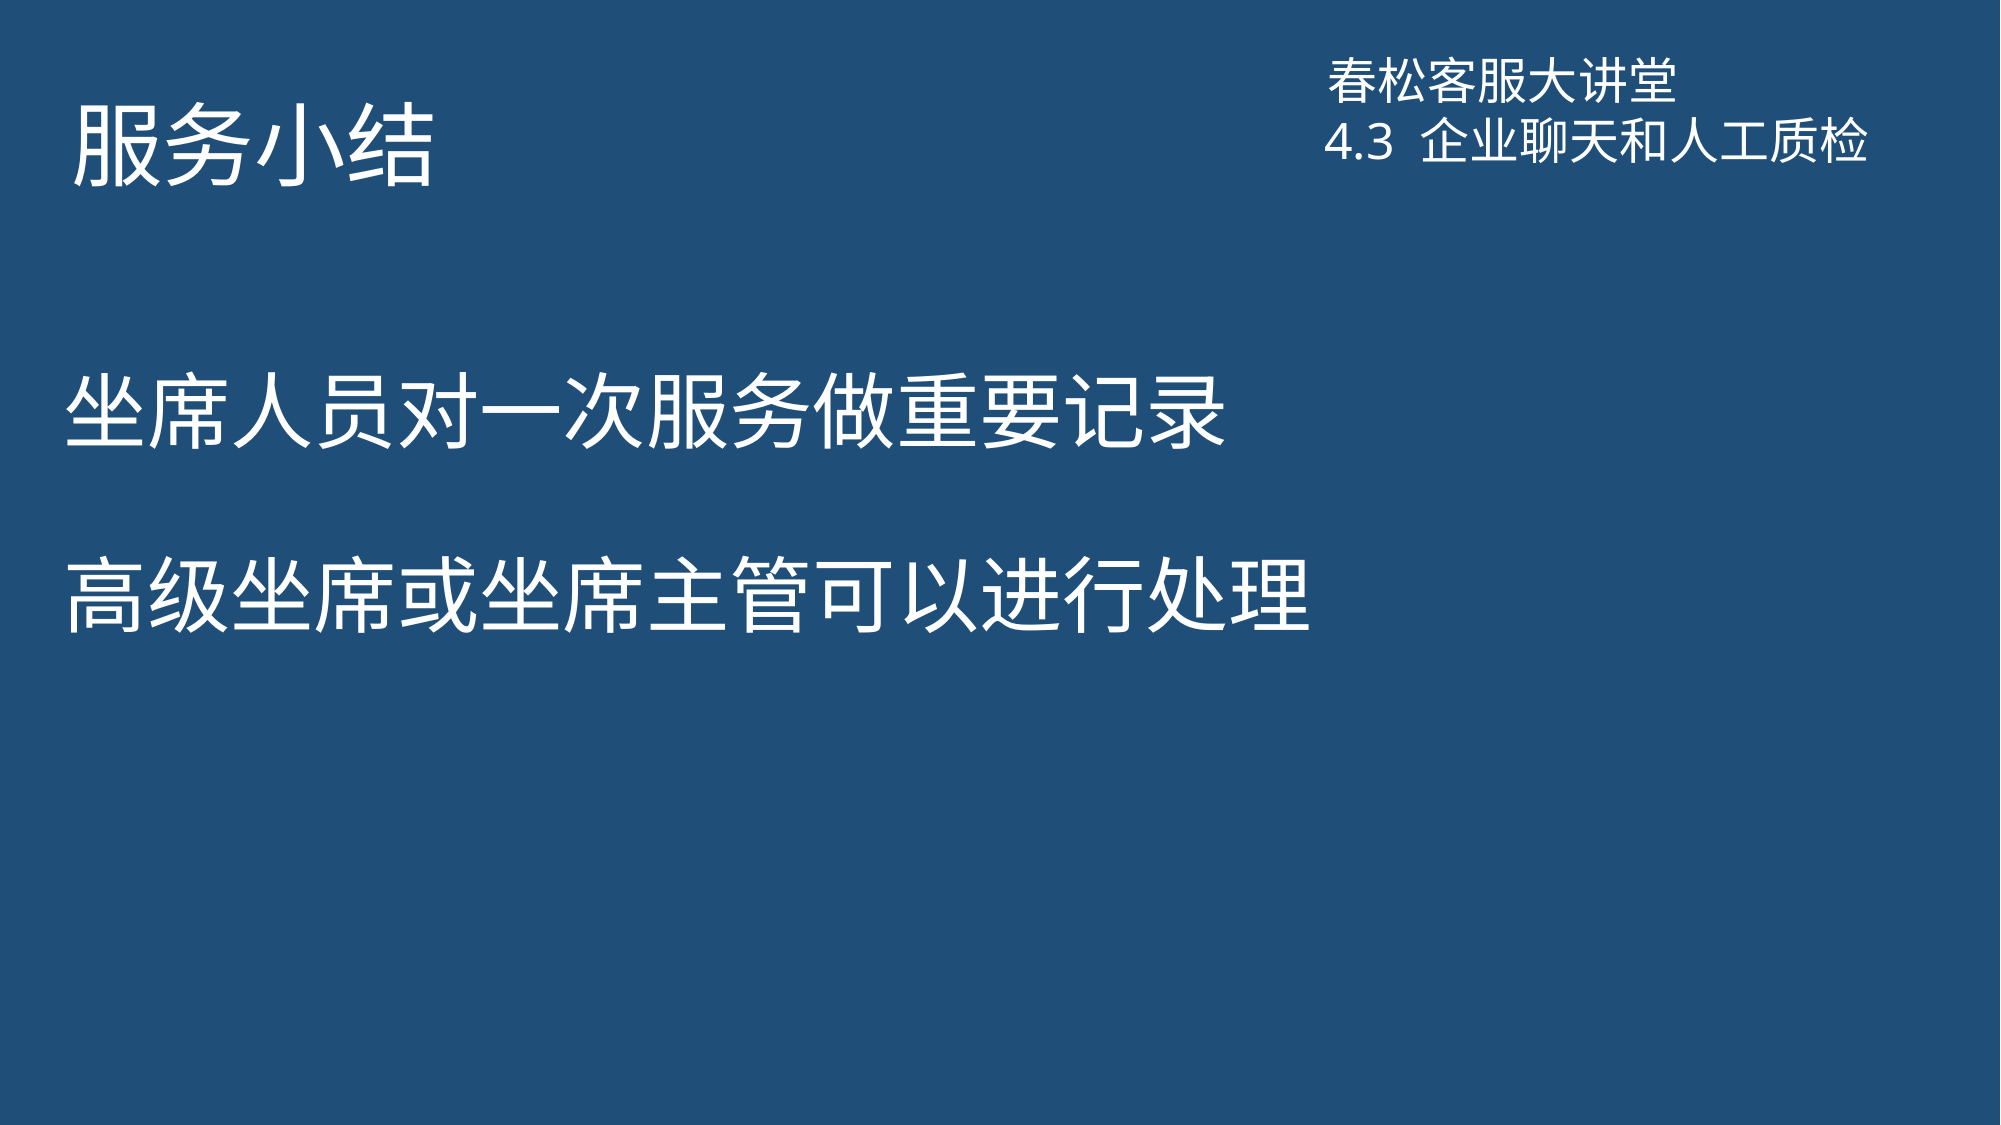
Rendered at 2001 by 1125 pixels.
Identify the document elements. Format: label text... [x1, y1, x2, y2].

text_box 春松客服大讲堂 [1313, 41, 1693, 117]
text_box 4.3 企业聊天和人工质检 [1309, 102, 1885, 178]
text_box 高级坐席或坐席主管可以进行处理 [56, 485, 1476, 651]
text_box 坐席人员对一次服务做重要记录 [56, 301, 1476, 467]
title 服务小结 [56, 41, 1136, 259]
